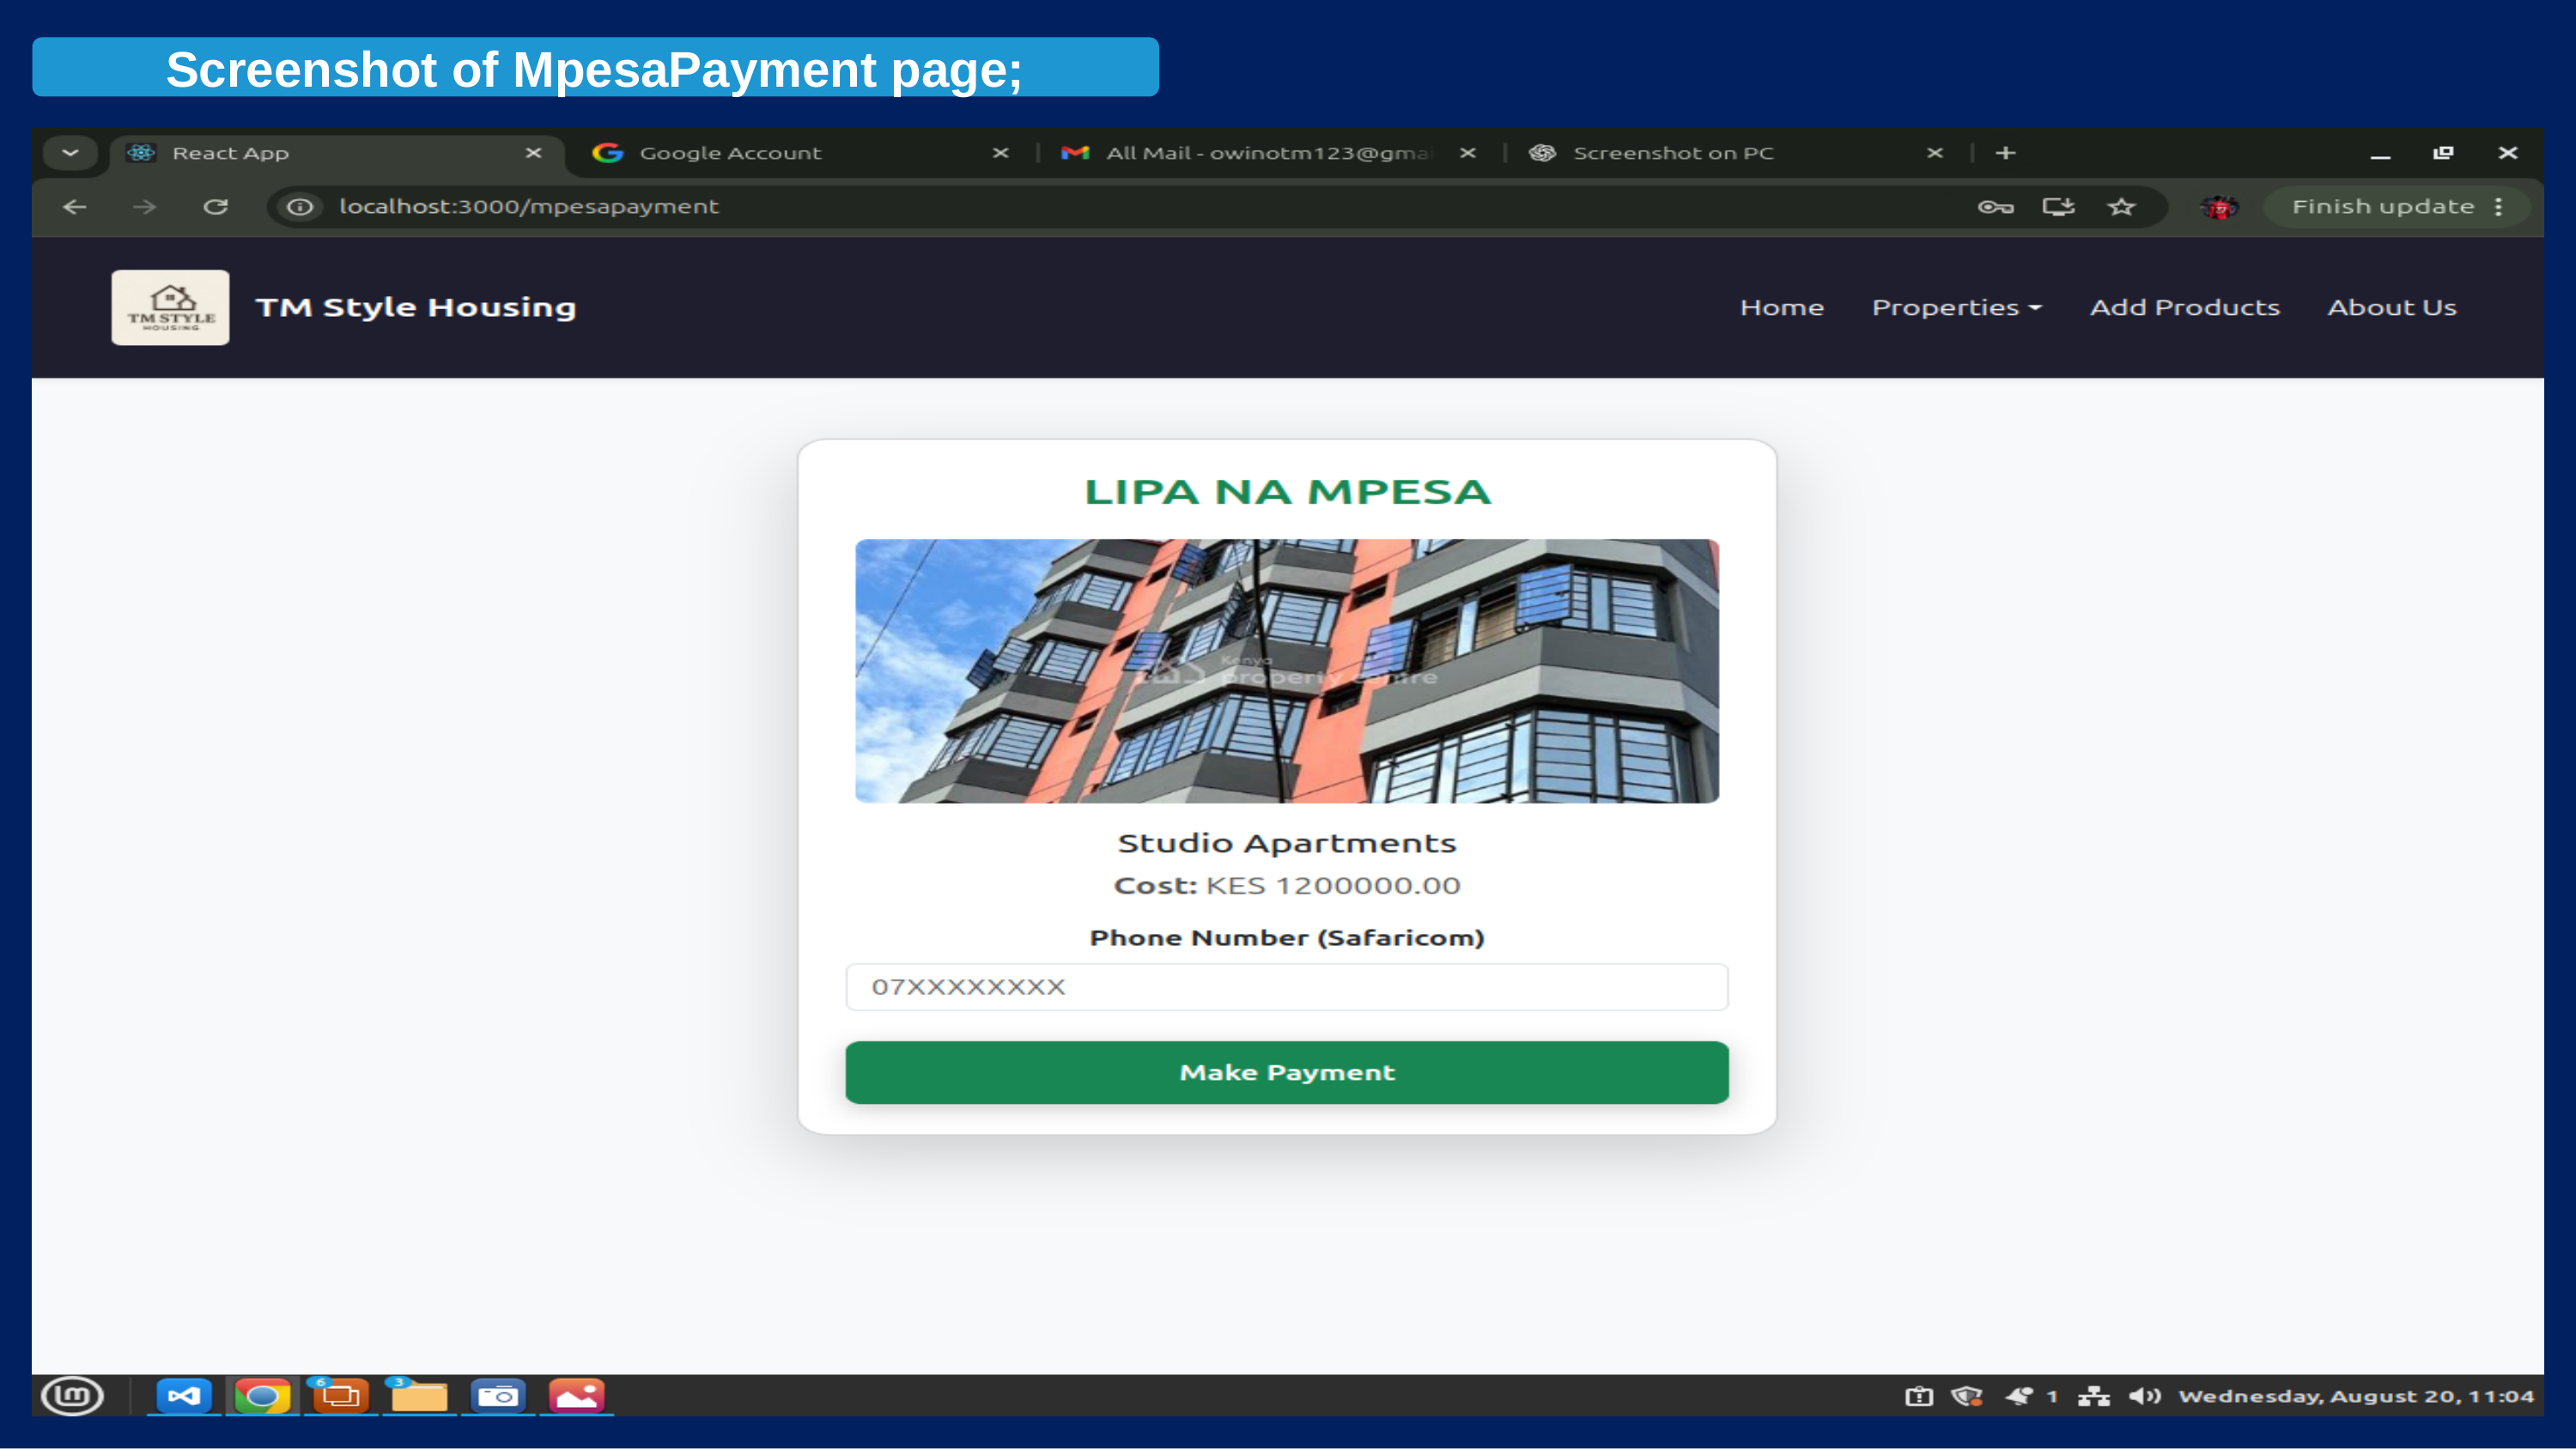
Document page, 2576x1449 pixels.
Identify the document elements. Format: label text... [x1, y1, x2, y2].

text_box Screenshot of MpesaPayment page; [32, 37, 1160, 97]
text_box [0, 0, 2576, 1449]
picture [32, 128, 2544, 1416]
